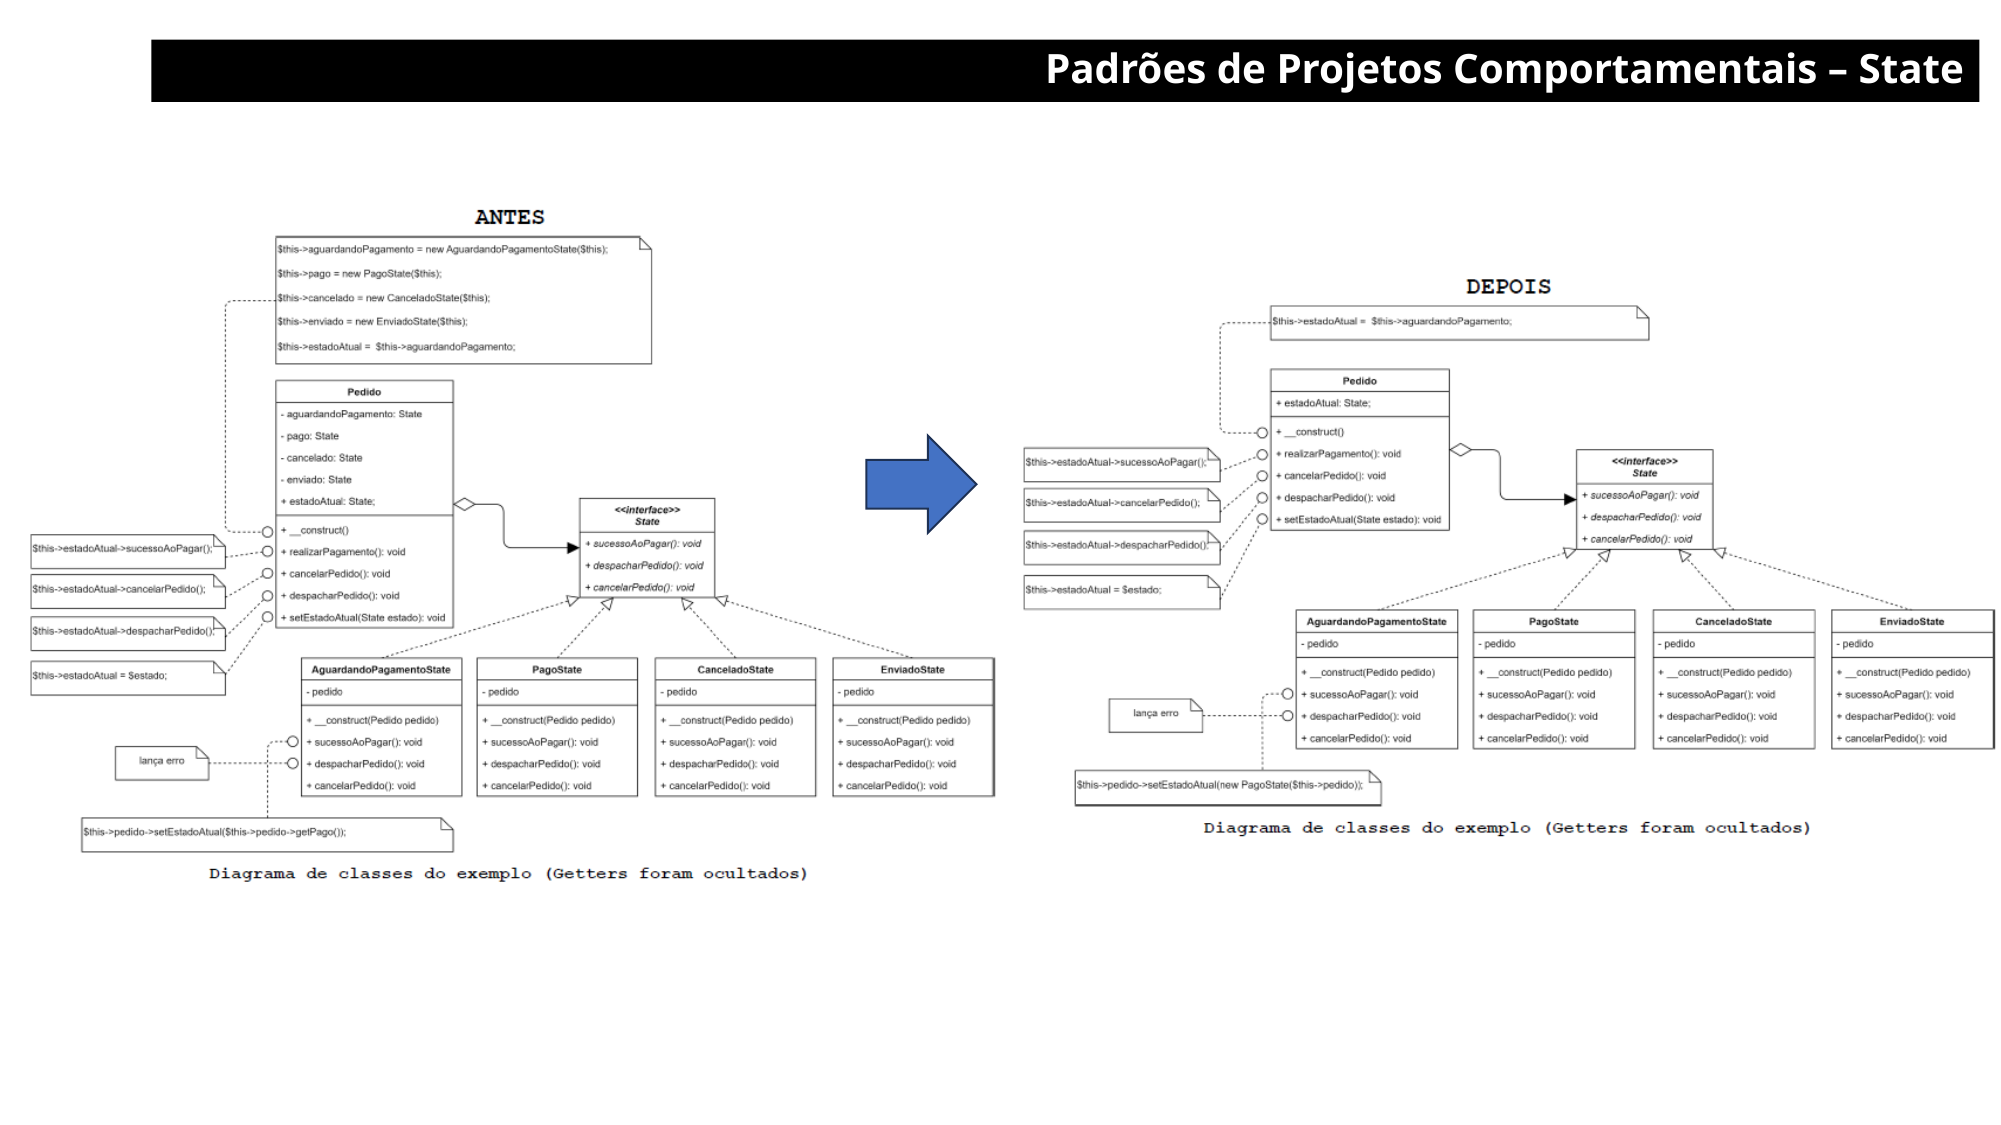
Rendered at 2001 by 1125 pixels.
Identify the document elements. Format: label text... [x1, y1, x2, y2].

picture [1013, 277, 2000, 841]
picture [13, 196, 1000, 890]
text_box Padrões de Projetos Comportamentais – State [151, 39, 1980, 102]
